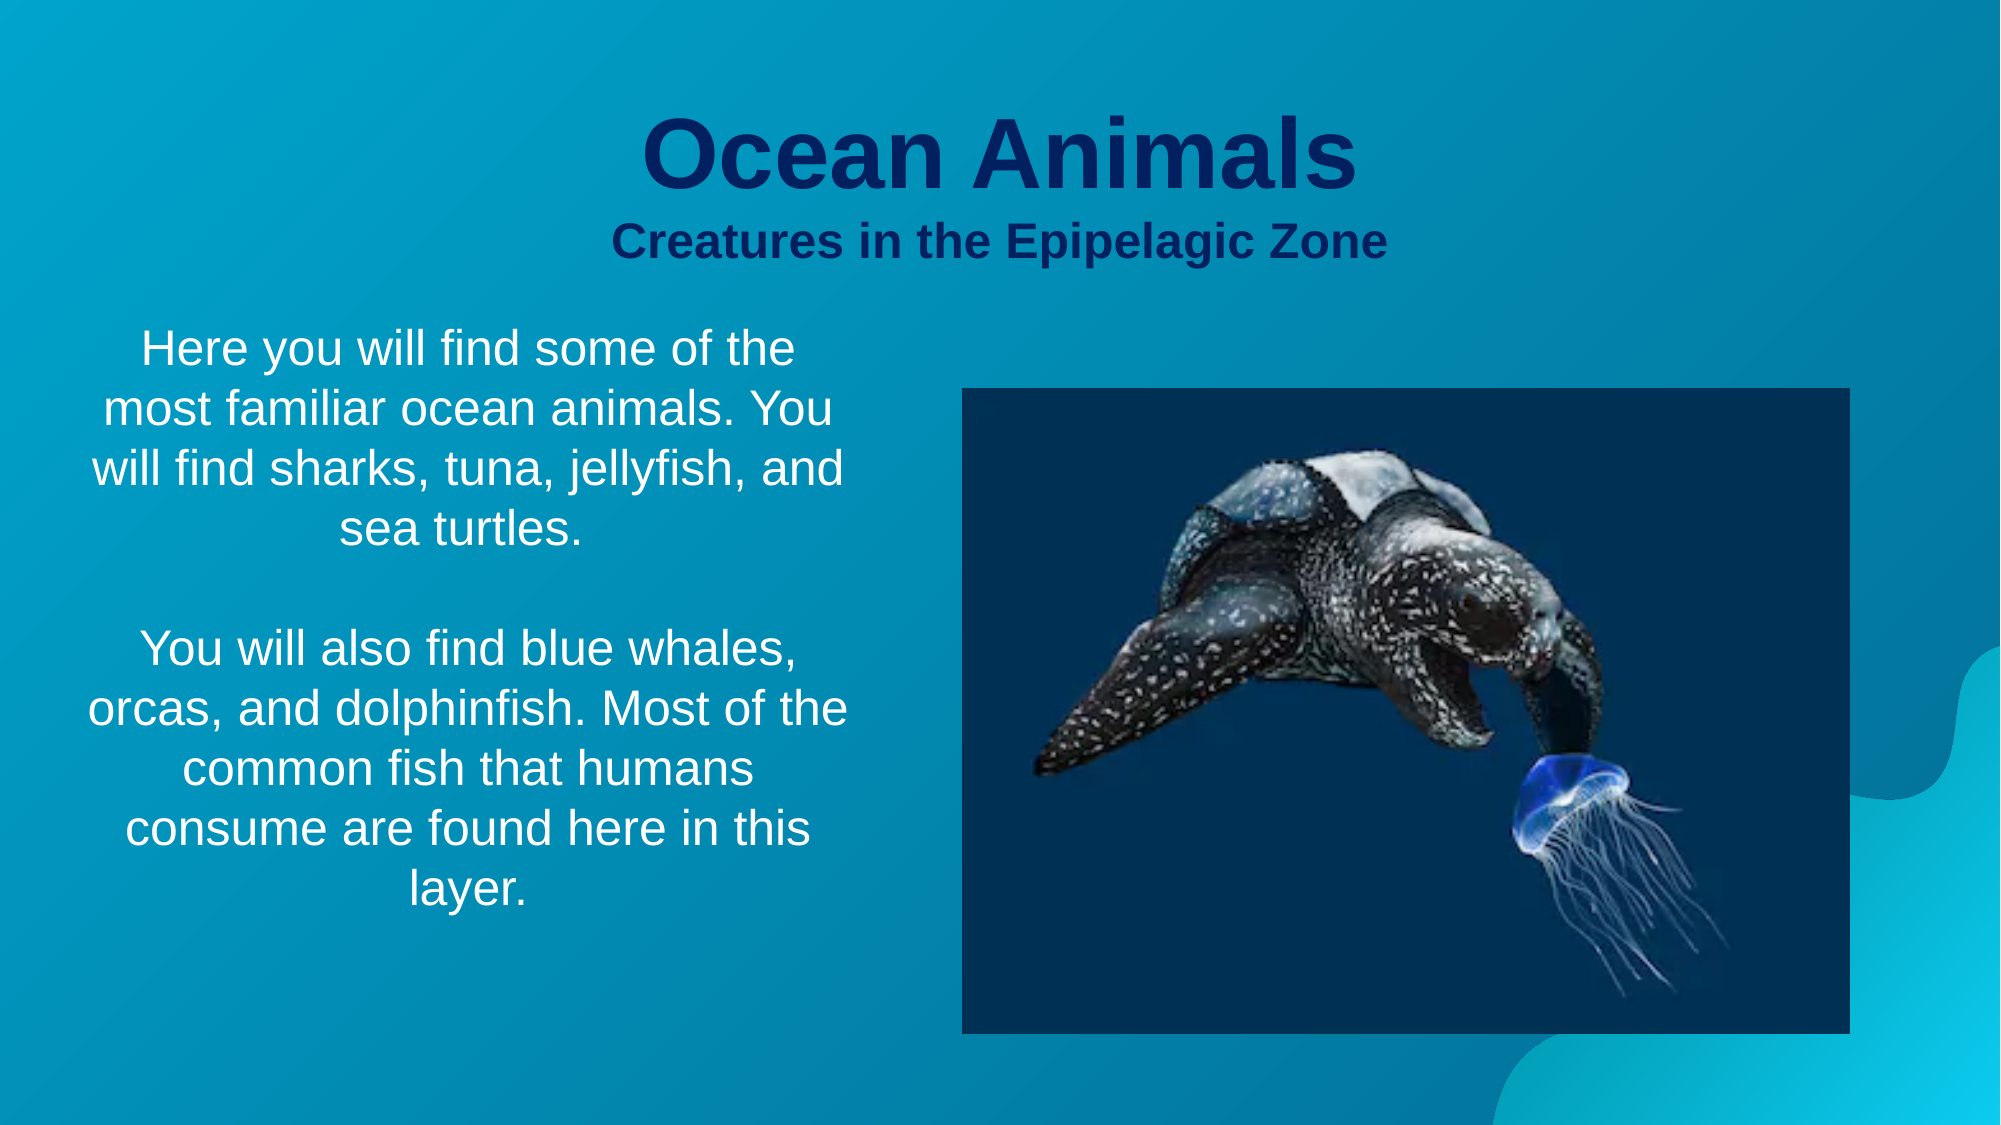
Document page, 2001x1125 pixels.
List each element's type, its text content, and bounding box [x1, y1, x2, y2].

text_box Here you will find some of the most familiar ocean animals. You will find sharks, tuna, jellyfish, and sea turtles. You will also find blue whales, orcas, and dolphinfish. Most of the common fish that humans consume are found here in this layer. [69, 307, 868, 923]
picture [963, 389, 2001, 1125]
text_box Ocean Animals Creatures in the Epipelagic Zone [329, 81, 1671, 276]
